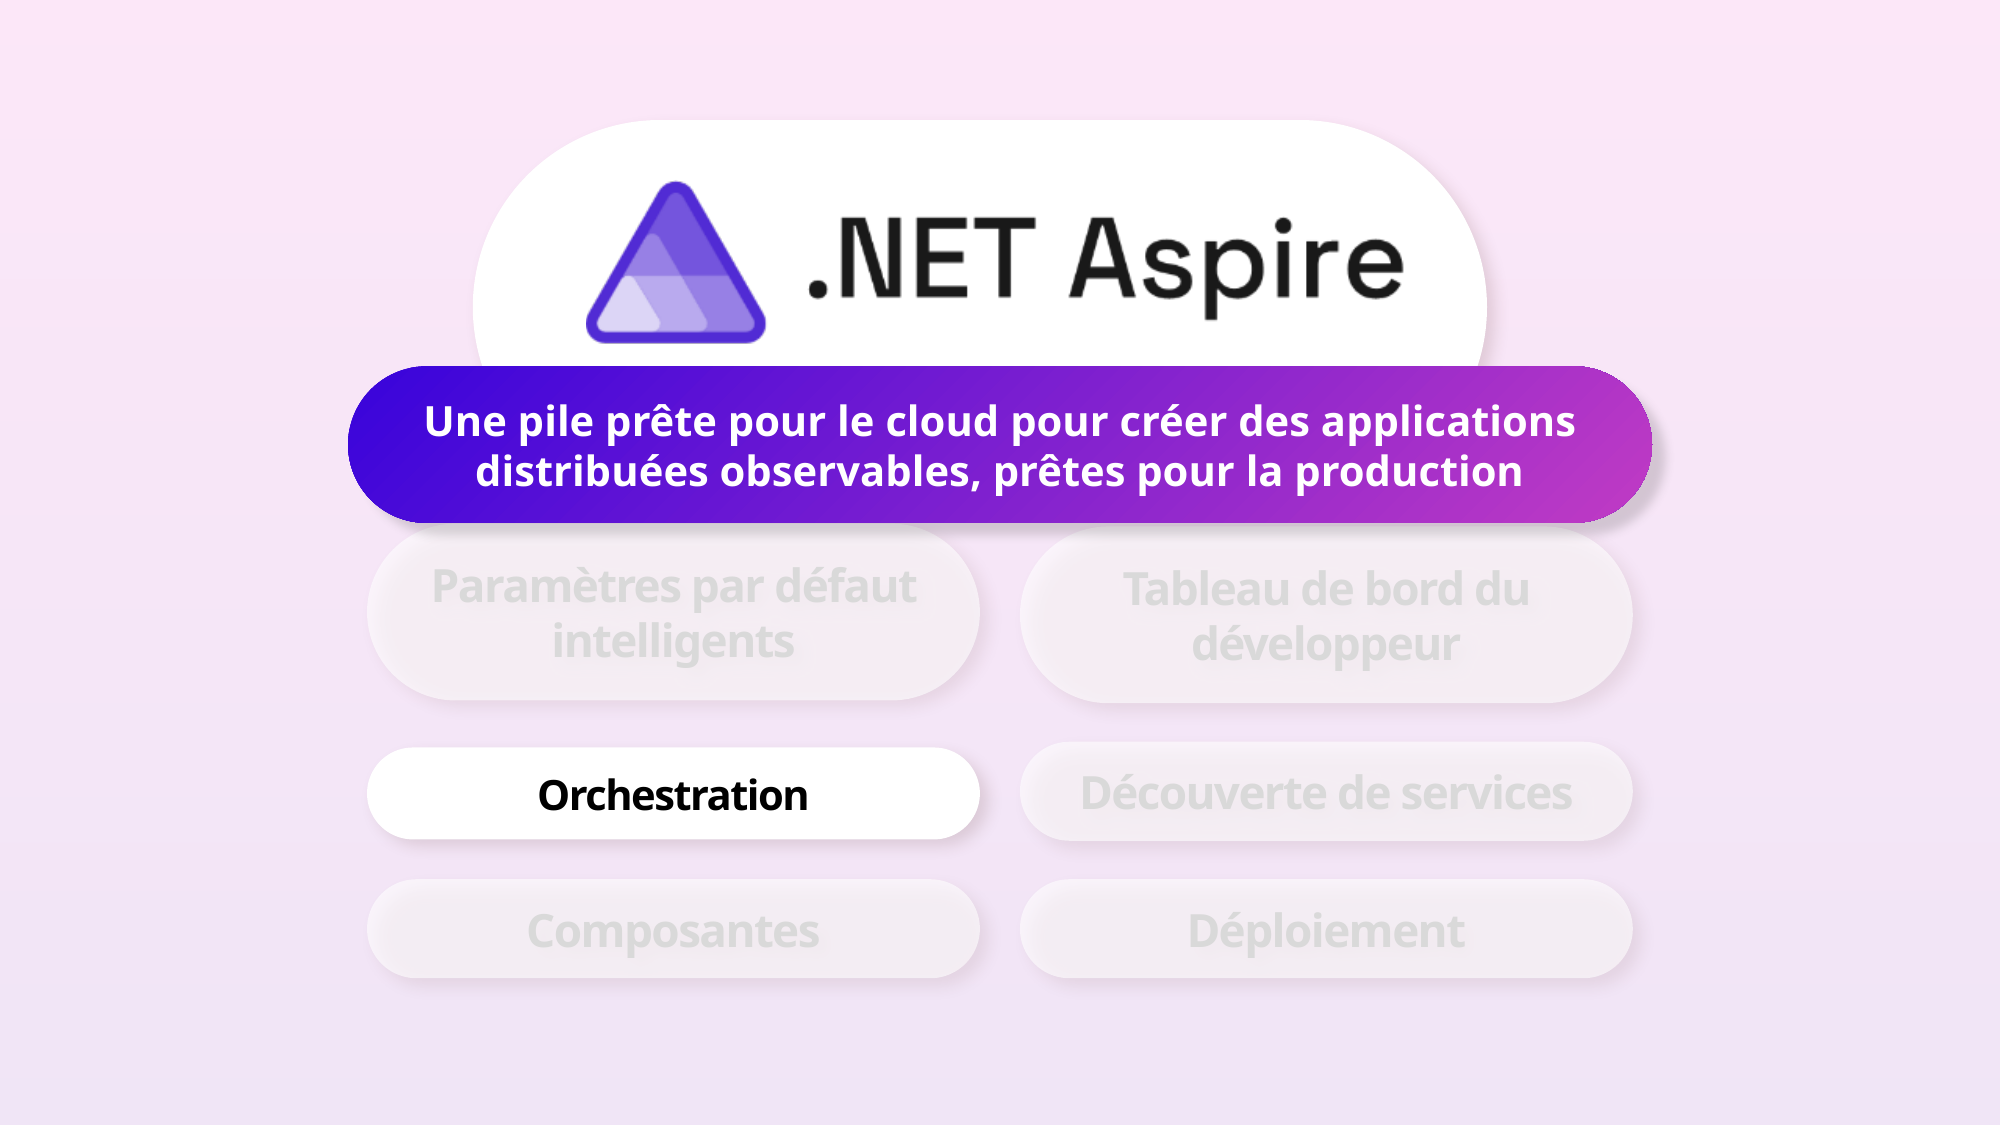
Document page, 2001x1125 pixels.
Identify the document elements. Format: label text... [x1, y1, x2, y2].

text_box Une pile prête pour le cloud pour créer des applications distribuées observables, prêtes pour la production [348, 366, 1653, 523]
text_box Orchestration [367, 747, 980, 840]
text_box [472, 120, 1411, 366]
text_box [1477, 246, 1488, 366]
text_box Déploiement [1019, 879, 1633, 979]
text_box Composantes [367, 879, 980, 979]
text_box Découverte de services [1019, 741, 1633, 841]
text_box Paramètres par défaut intelligents [367, 536, 980, 701]
picture [585, 156, 1477, 397]
text_box Tableau de bord du développeur [1019, 542, 1633, 704]
